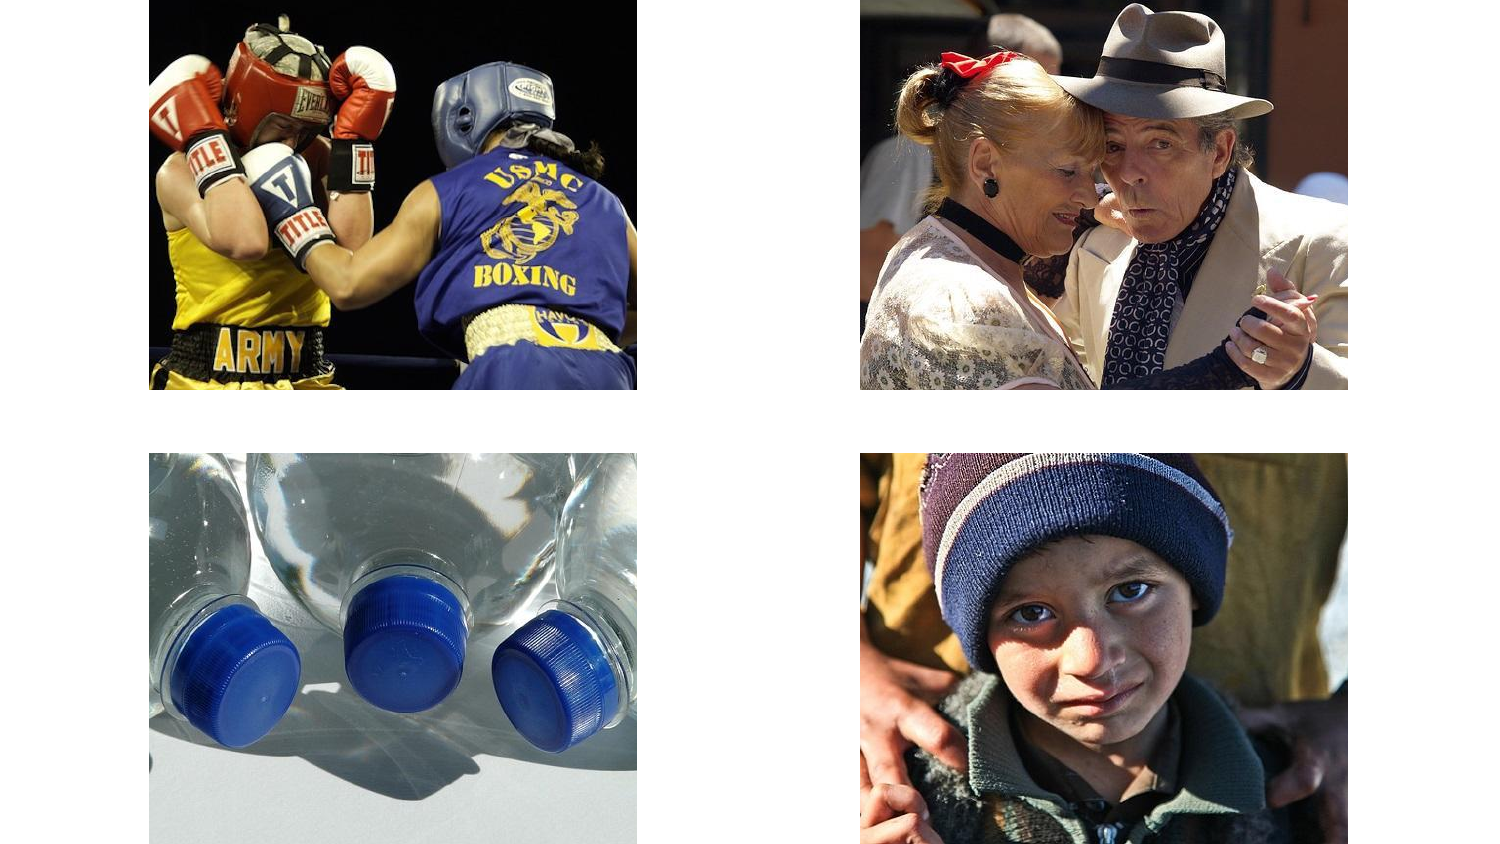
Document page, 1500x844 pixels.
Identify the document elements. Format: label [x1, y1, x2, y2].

picture [149, 453, 637, 844]
picture [860, 0, 1348, 390]
picture [860, 453, 1348, 844]
picture [149, 0, 637, 390]
